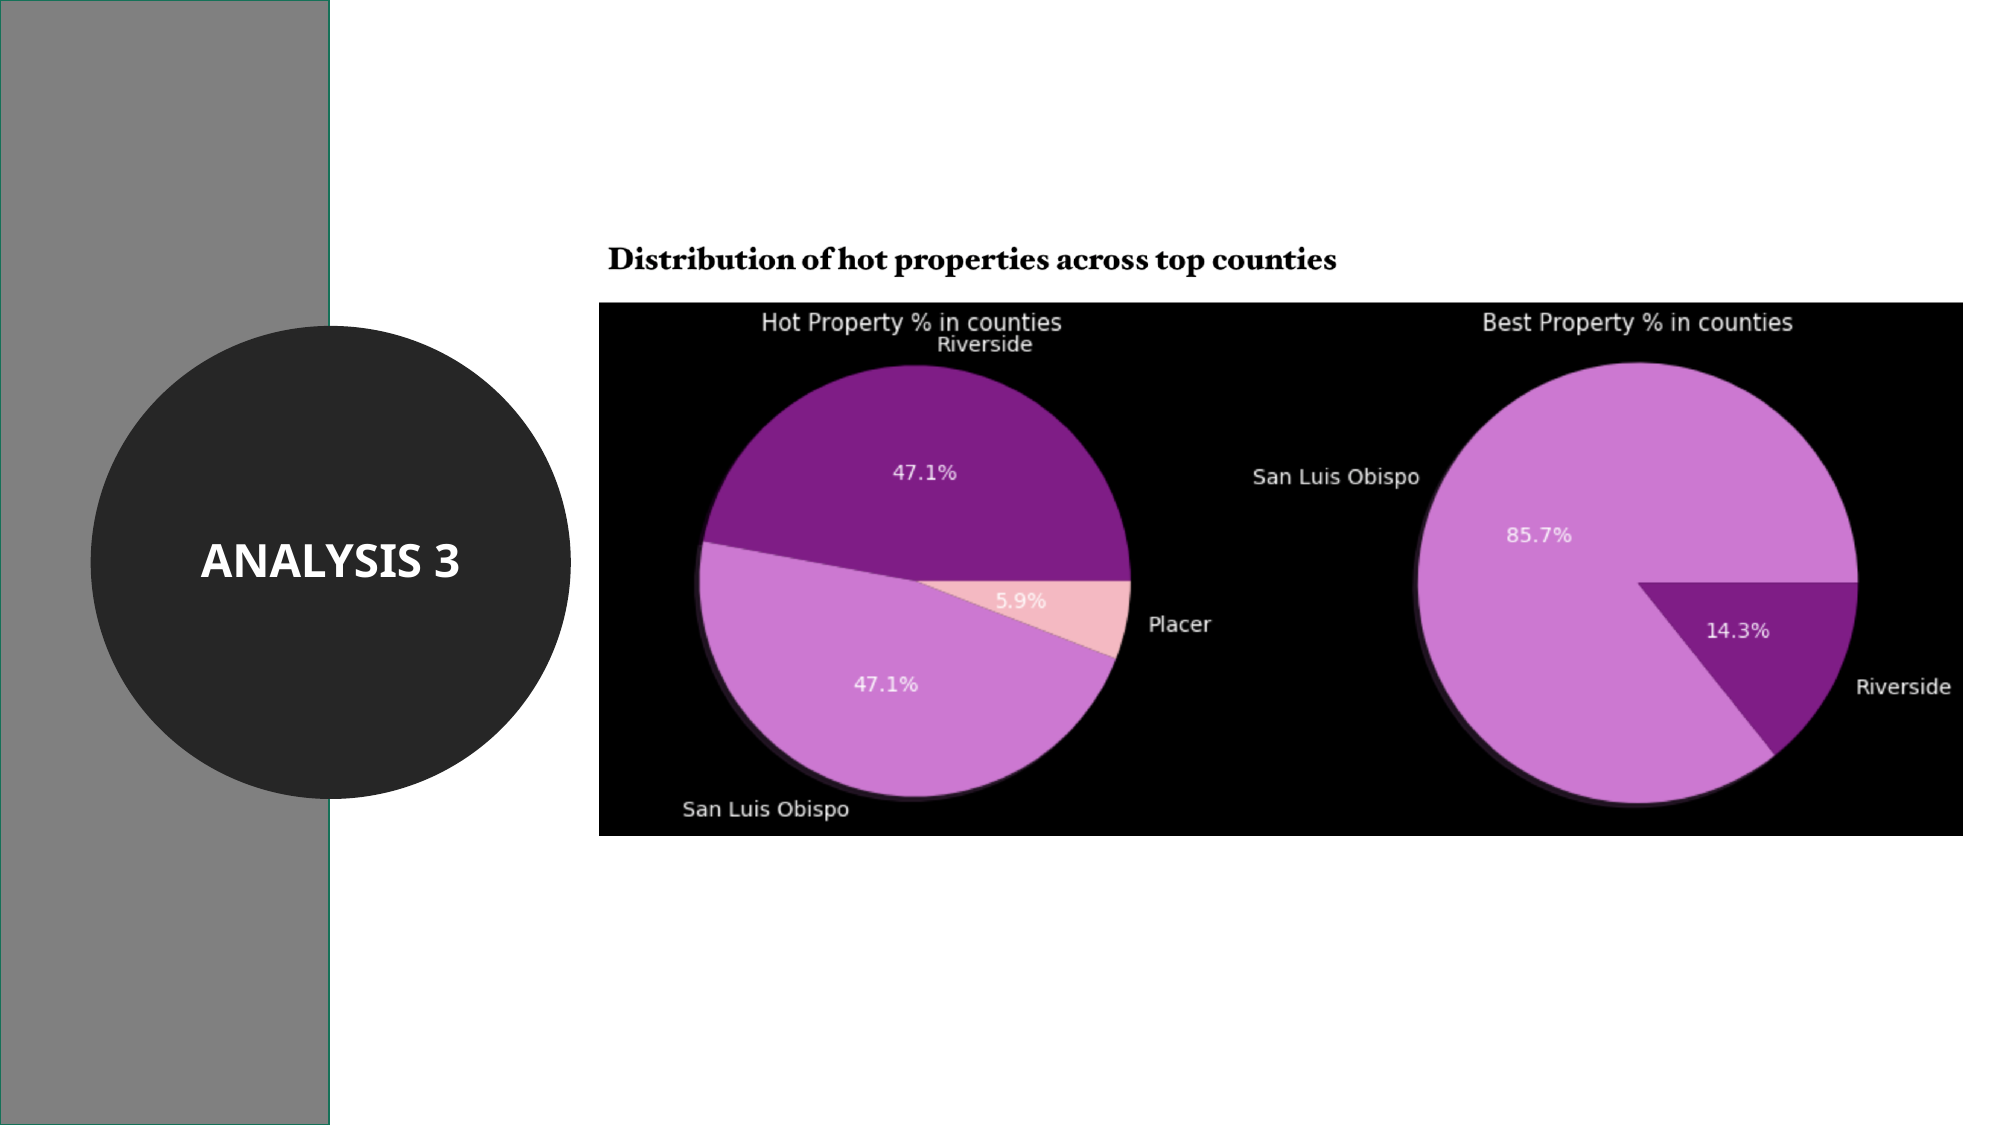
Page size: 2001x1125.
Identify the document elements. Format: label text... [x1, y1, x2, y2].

text_box Analysis 3 [105, 340, 557, 785]
text_box [0, 0, 330, 1125]
picture [589, 238, 1977, 844]
